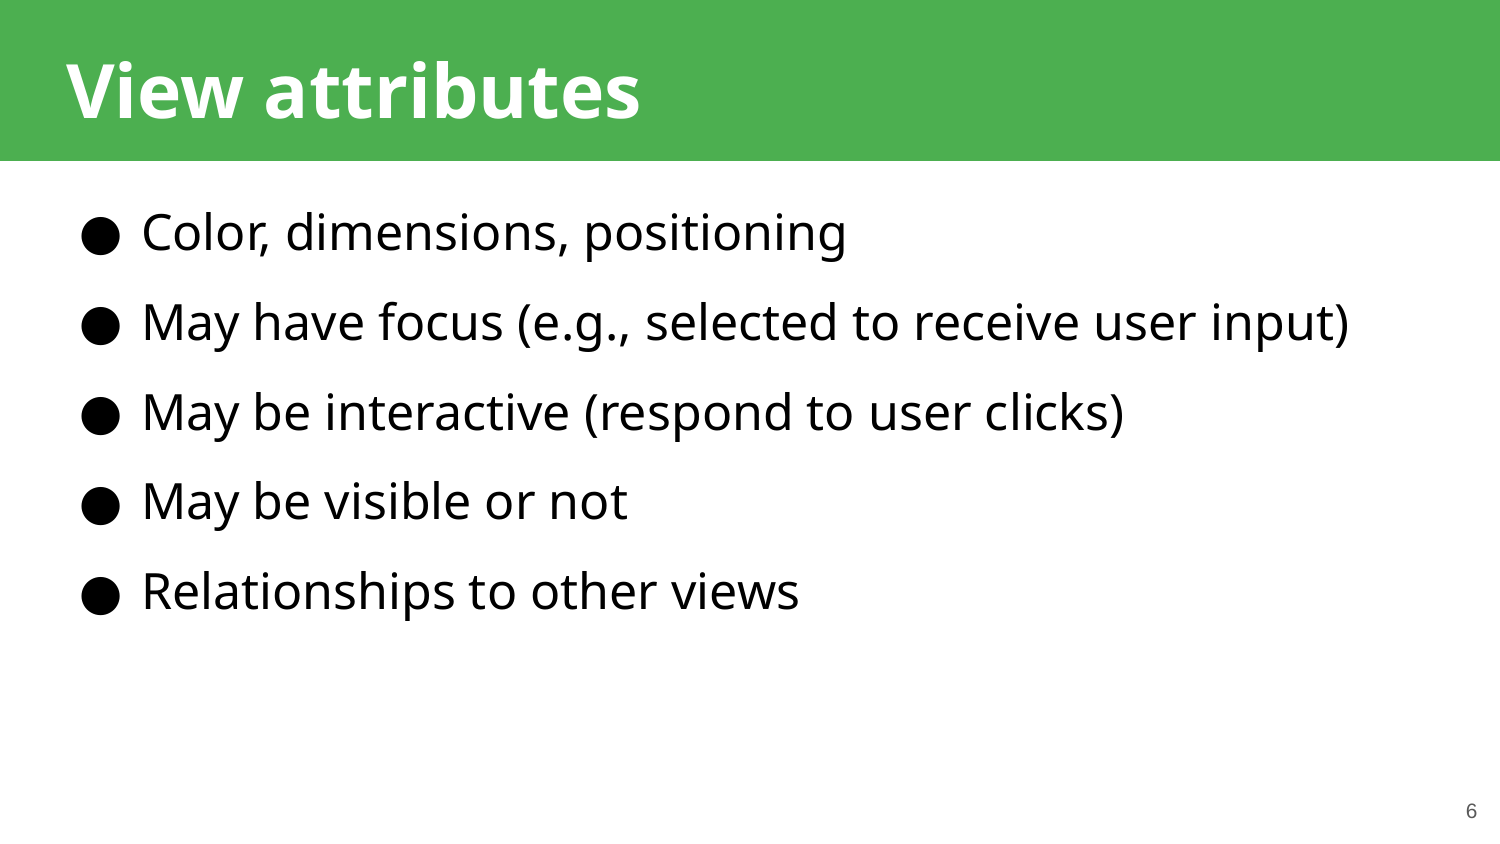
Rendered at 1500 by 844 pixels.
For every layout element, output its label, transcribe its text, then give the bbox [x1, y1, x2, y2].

slide_number 6 [1402, 777, 1493, 842]
title View attributes [51, 28, 1472, 122]
list Color, dimensions, positioning May have focus (e.g., selected to receive user input) May be interactive (respond to user clicks) May be visible or not Relationships to other views [51, 176, 1449, 737]
